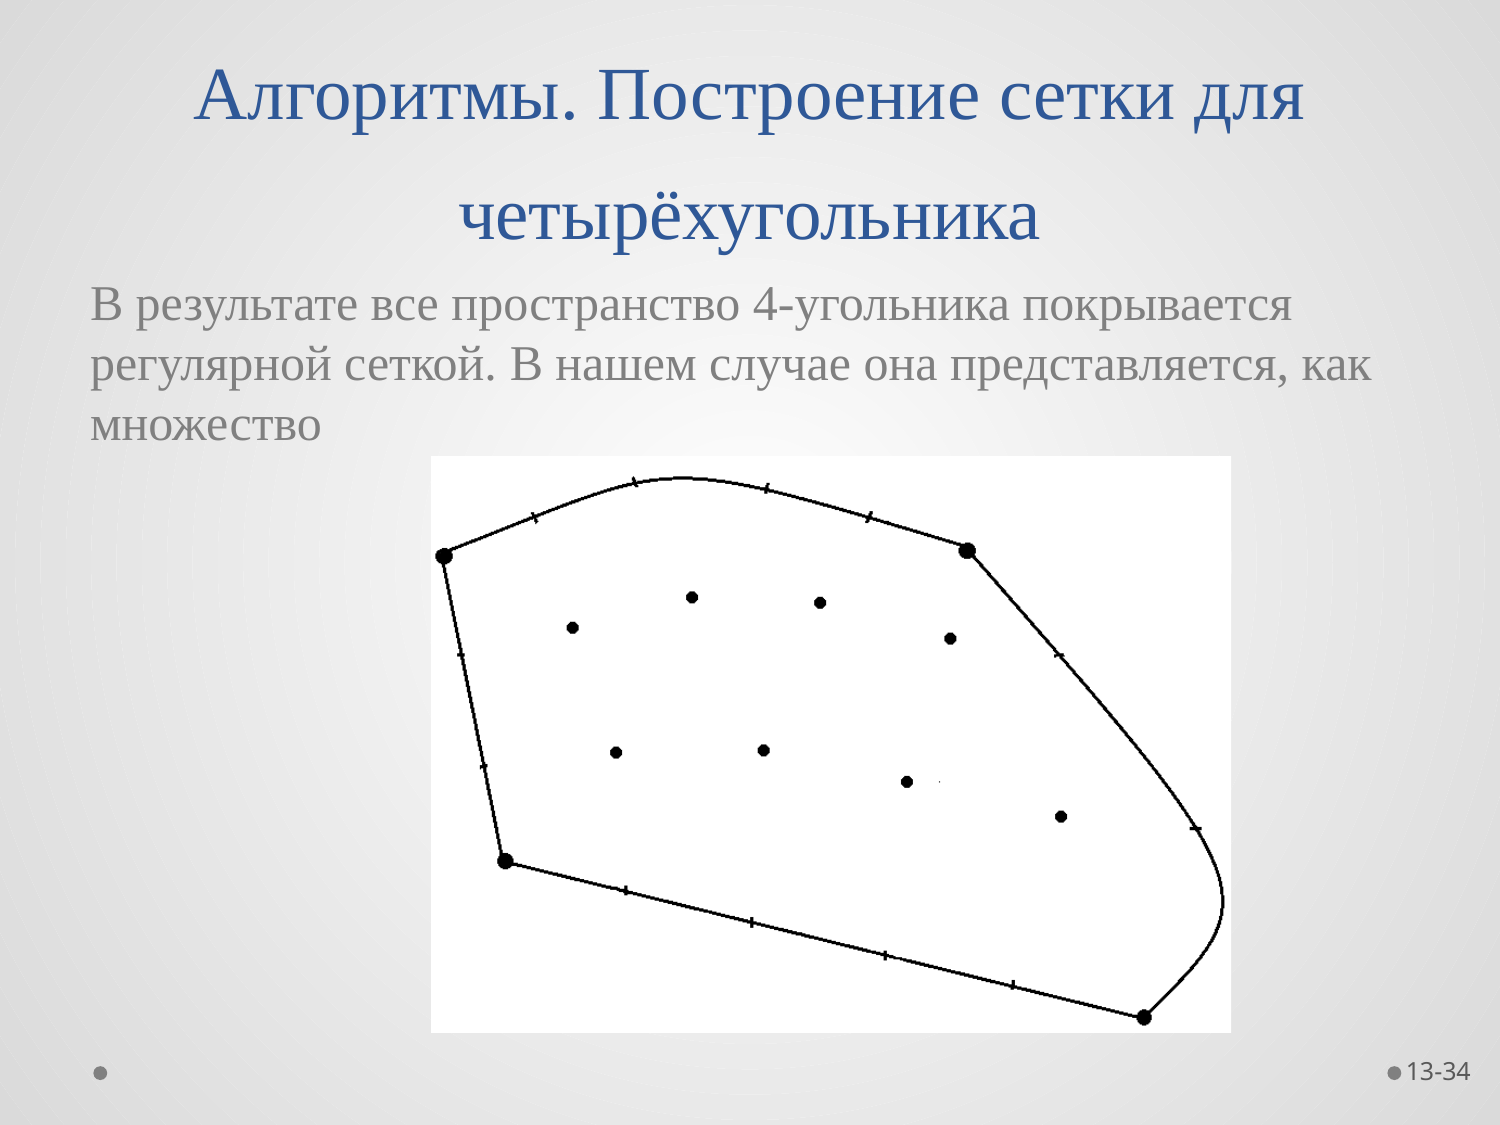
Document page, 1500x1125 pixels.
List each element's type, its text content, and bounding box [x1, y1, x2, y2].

title Алгоритмы. Построение сетки для четырёхугольника [75, 0, 1425, 263]
slide_number 13-34 [1401, 1042, 1494, 1103]
picture [430, 455, 1232, 1034]
